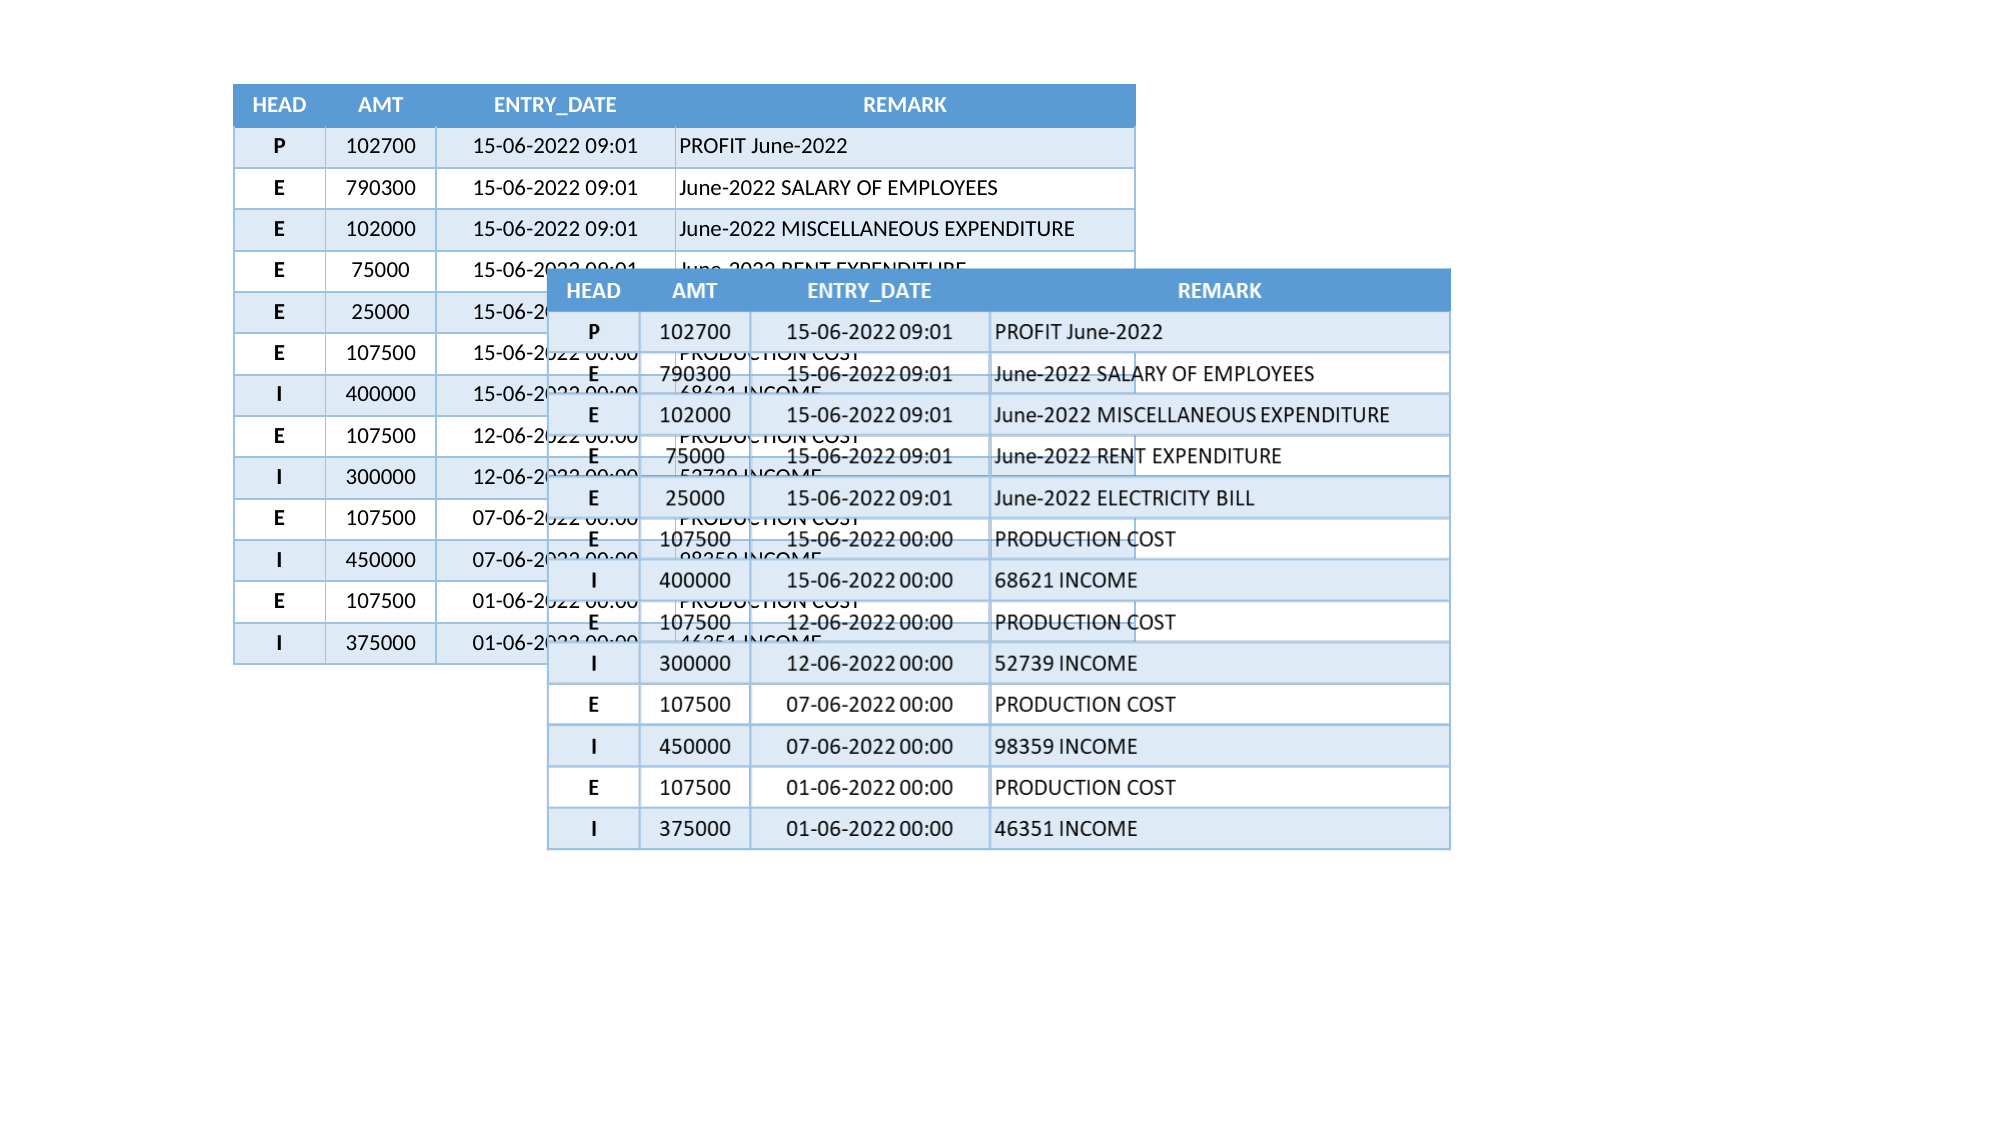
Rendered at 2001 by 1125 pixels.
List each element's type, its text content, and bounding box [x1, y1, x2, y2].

table_cell June-2022 SALARY OF EMPLOYEES [676, 169, 1134, 208]
table_cell I [235, 541, 325, 580]
table_cell 75000 [326, 252, 435, 291]
table_cell E [235, 582, 325, 622]
table_cell 400000 [326, 376, 435, 415]
table_cell 15-06-2022 09:01 [437, 128, 675, 167]
table_cell 01-06-2022 00:00 [437, 624, 546, 663]
table_cell 300000 [326, 458, 435, 498]
table_cell 107500 [326, 334, 435, 374]
table_cell 15-06-2022 09:01 [437, 169, 675, 208]
table_cell 790300 [326, 169, 435, 208]
table_cell E [235, 334, 325, 374]
table_header HEAD [235, 86, 326, 126]
table_cell 15-06-2022 09:01 [437, 210, 675, 250]
table_cell 12-06-2022 00:00 [437, 417, 546, 456]
table_header AMT [326, 86, 436, 126]
table_cell E [235, 210, 325, 250]
table_cell I [235, 376, 325, 415]
table_cell 450000 [326, 541, 435, 580]
table_cell I [235, 458, 325, 498]
table_cell 15-06-2022 09:01 [437, 252, 675, 291]
table_cell 15-06-2022 00:00 [437, 334, 546, 374]
table_cell 01-06-2022 00:00 [437, 582, 546, 622]
table_cell June-2022 MISCELLANEOUS EXPENDITURE [676, 210, 1134, 250]
table_cell E [235, 252, 325, 291]
table_cell 102000 [326, 210, 435, 250]
picture [546, 268, 1454, 857]
table_cell 107500 [326, 582, 435, 622]
table_cell E [235, 169, 325, 208]
table_cell P [235, 128, 325, 167]
table_cell 107500 [326, 500, 435, 539]
table_cell 07-06-2022 00:00 [437, 500, 546, 539]
table_cell 07-06-2022 00:00 [437, 541, 546, 580]
table_cell 375000 [326, 624, 435, 663]
table_header REMARK [675, 86, 1134, 126]
table_cell 25000 [326, 293, 435, 332]
table_header ENTRY_DATE [436, 86, 675, 126]
table_cell 107500 [326, 417, 435, 456]
table_cell PROFIT June-2022 [676, 128, 1134, 167]
table_cell 15-06-2022 00:00 [437, 376, 546, 415]
table_cell 12-06-2022 00:00 [437, 458, 546, 498]
table_cell June-2022 RENT EXPENDITURE [676, 252, 1134, 268]
table_cell 15-06-2022 09:01 [437, 293, 546, 332]
table_cell E [235, 500, 325, 539]
table_cell E [235, 417, 325, 456]
table_cell E [235, 293, 325, 332]
table_cell I [235, 624, 325, 663]
table_cell 102700 [326, 128, 435, 167]
